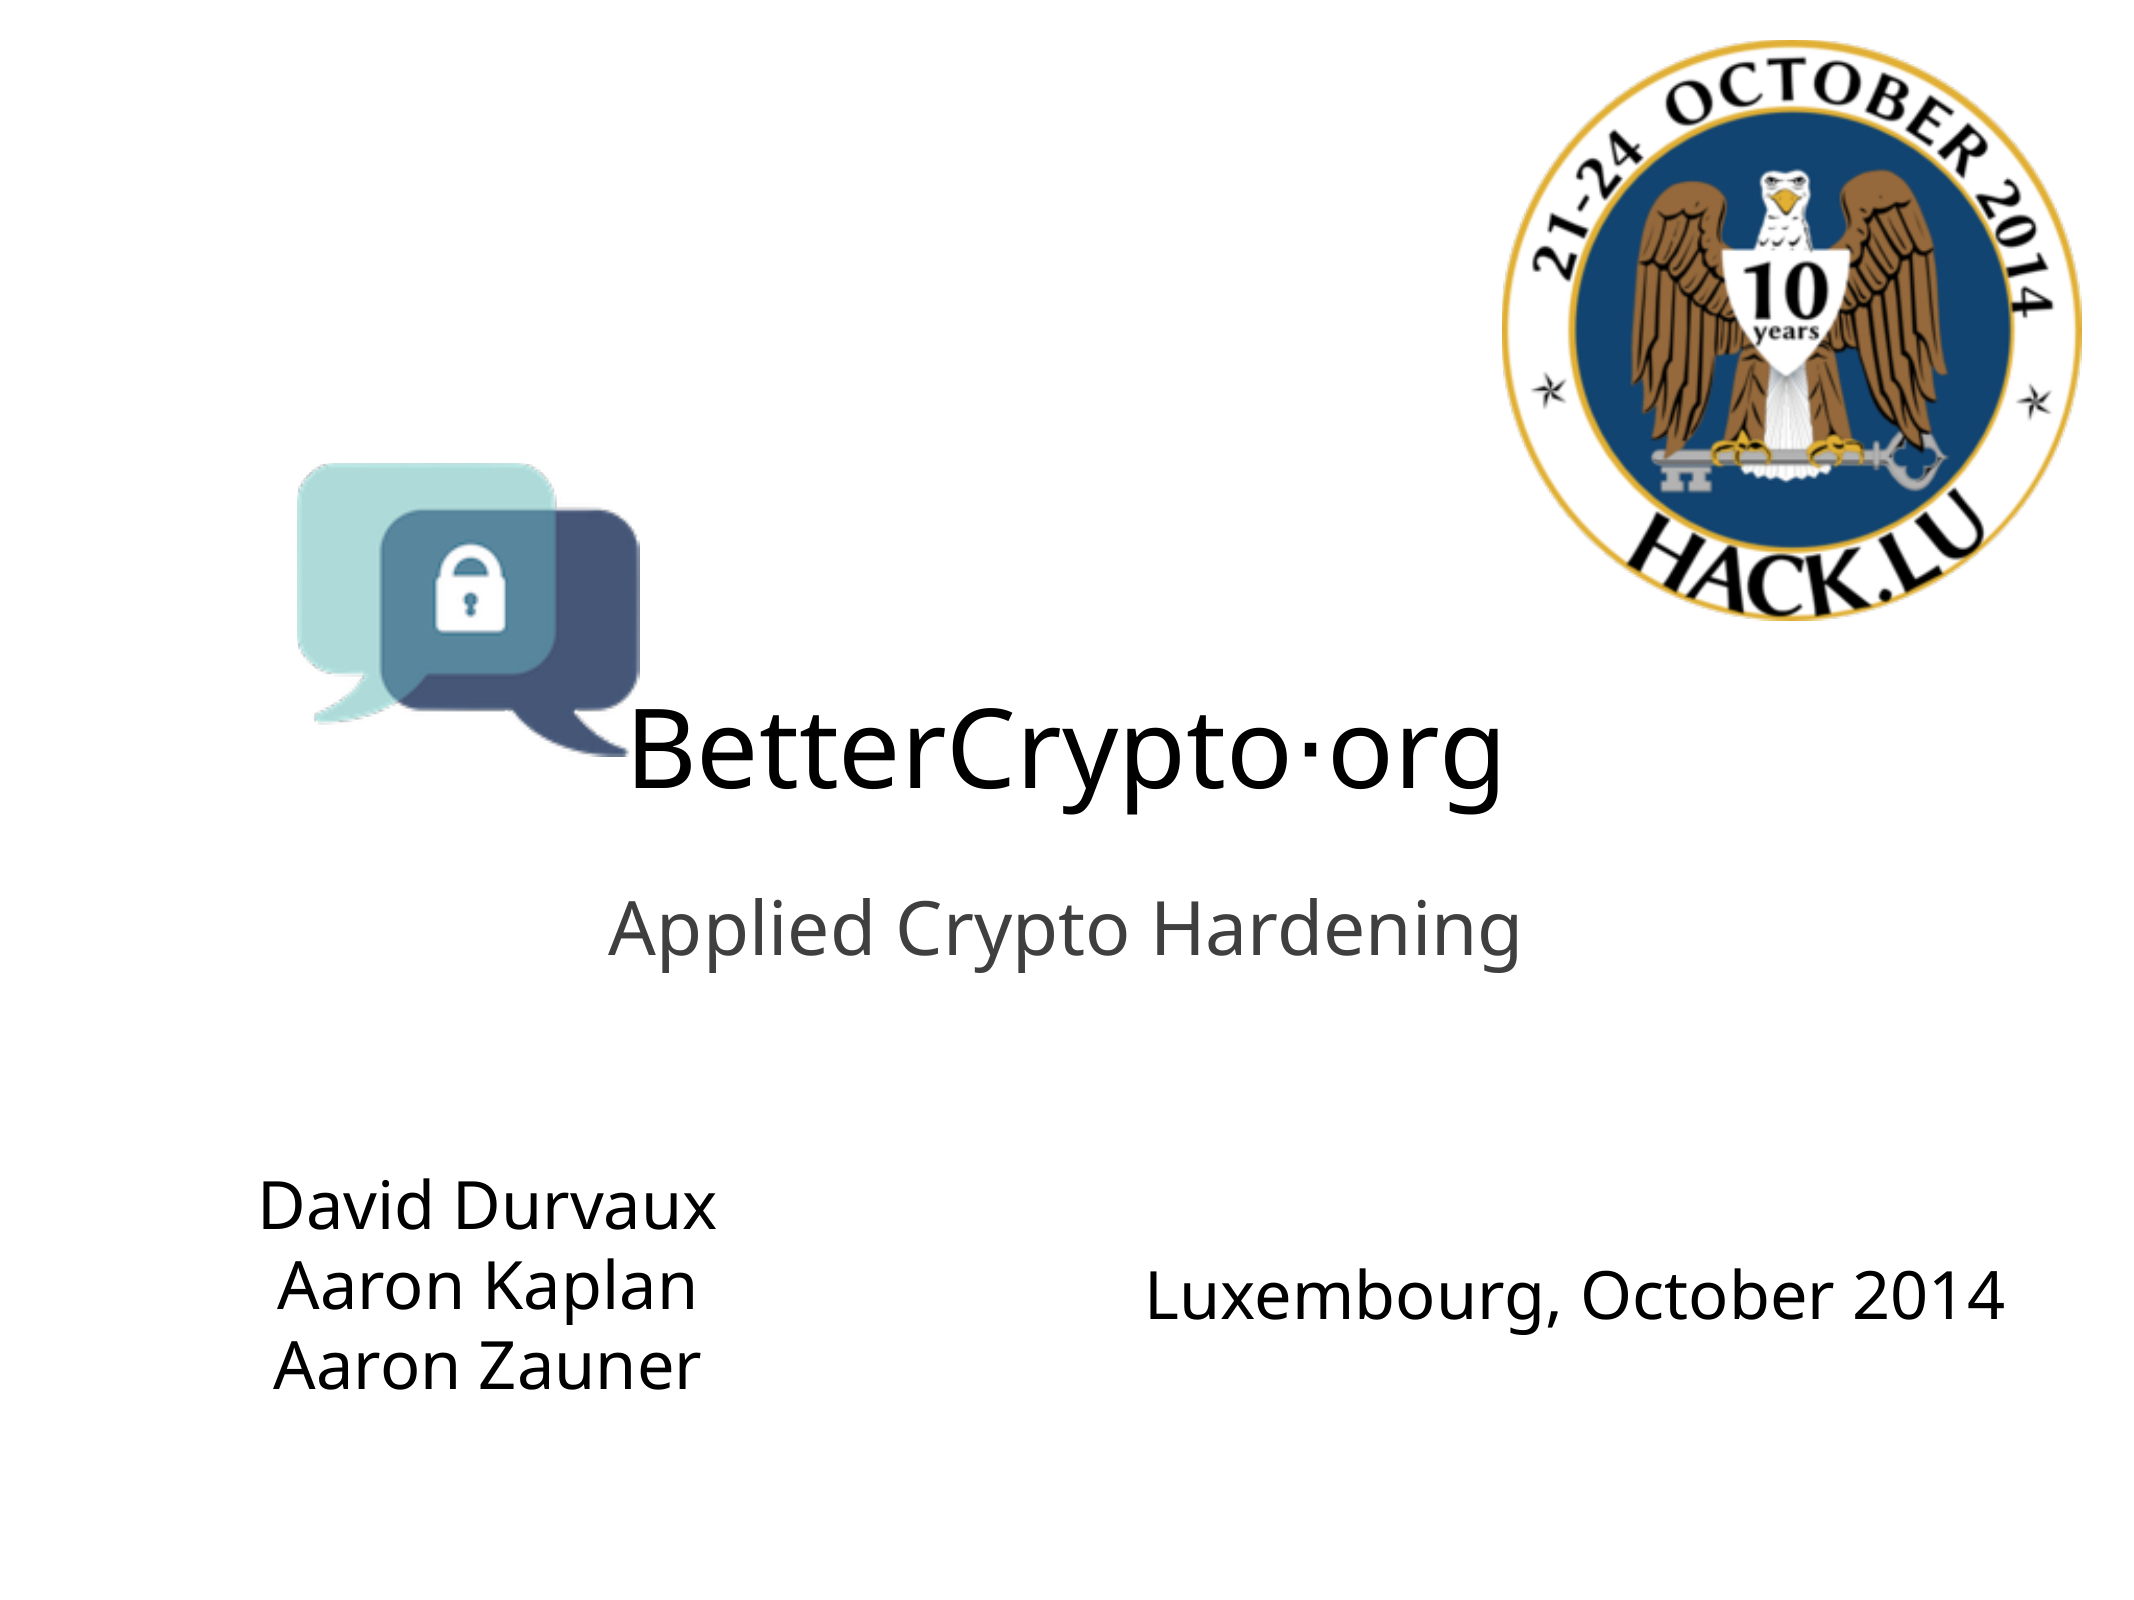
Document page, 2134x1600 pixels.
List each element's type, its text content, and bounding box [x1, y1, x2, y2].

title BetterCrypto⋅org [207, 268, 1926, 811]
text_box Luxembourg, October 2014 [1136, 1244, 2015, 1342]
list Applied Crypto Hardening [207, 824, 1926, 1011]
text_box David Durvaux Aaron Kaplan Aaron Zauner [249, 1154, 728, 1411]
picture [297, 462, 640, 758]
picture [1501, 40, 2082, 621]
